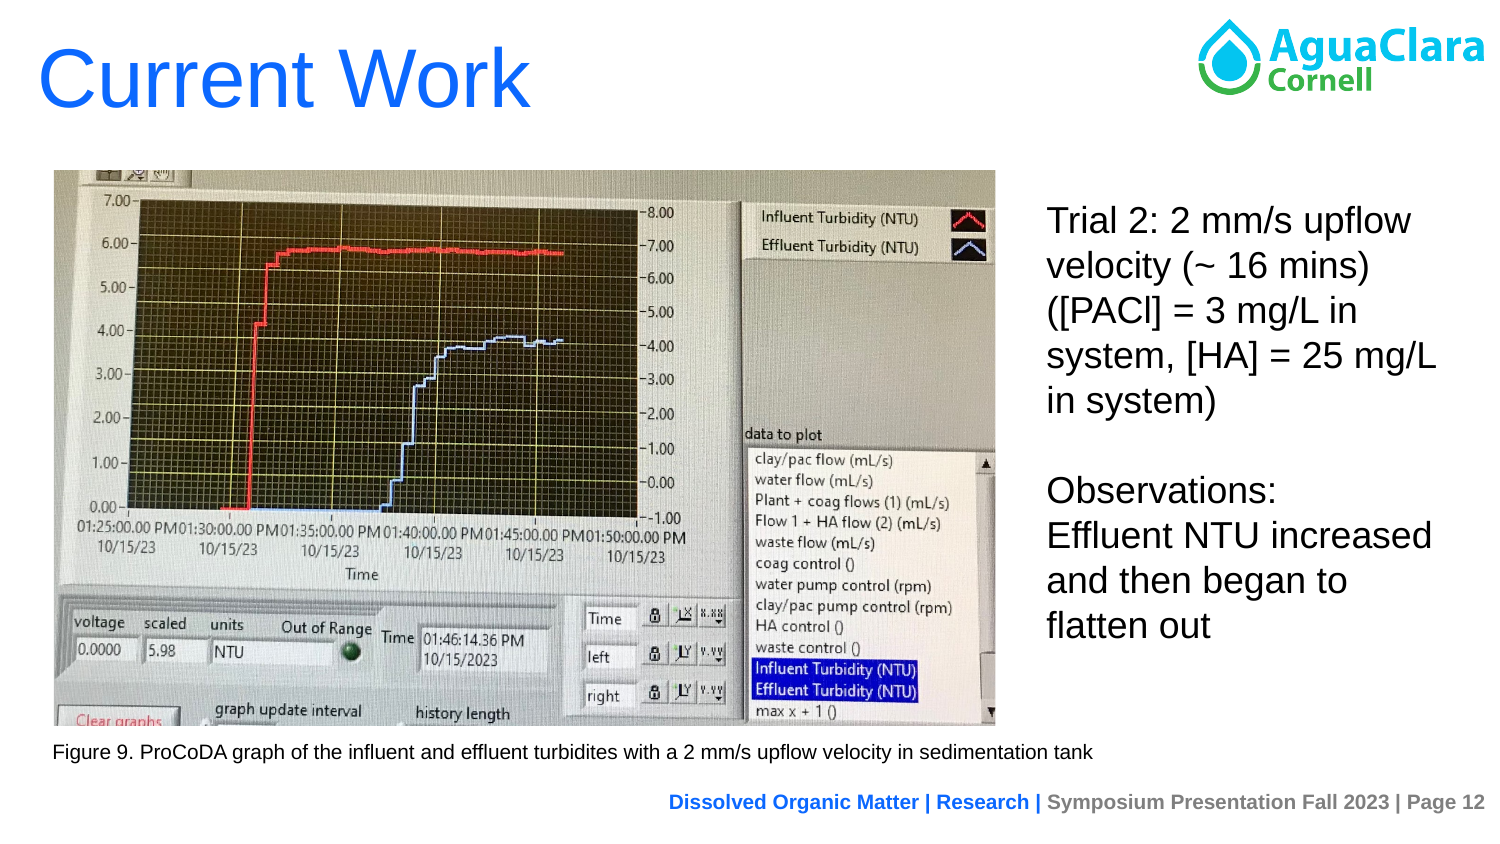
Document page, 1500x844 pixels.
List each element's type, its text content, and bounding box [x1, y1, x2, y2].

picture [1185, 10, 1493, 109]
text_box Figure 9. ProCoDA graph of the influent and effluent turbidites with a 2 mm/s upflow velocity in sedimentation tank [37, 725, 1211, 776]
text_box Dissolved Organic Matter | Research | Symposium Presentation Fall 2023 | Page 12 [591, 781, 1500, 844]
text_box Current Work [17, 42, 1032, 145]
picture [53, 169, 996, 726]
text_box Trial 2: 2 mm/s upflow velocity (~ 16 mins) ([PACl] = 3 mg/L in system, [HA] = 25 mg/L in system) Observations: Effluent NTU increased and then began to flatten out [1031, 181, 1460, 663]
